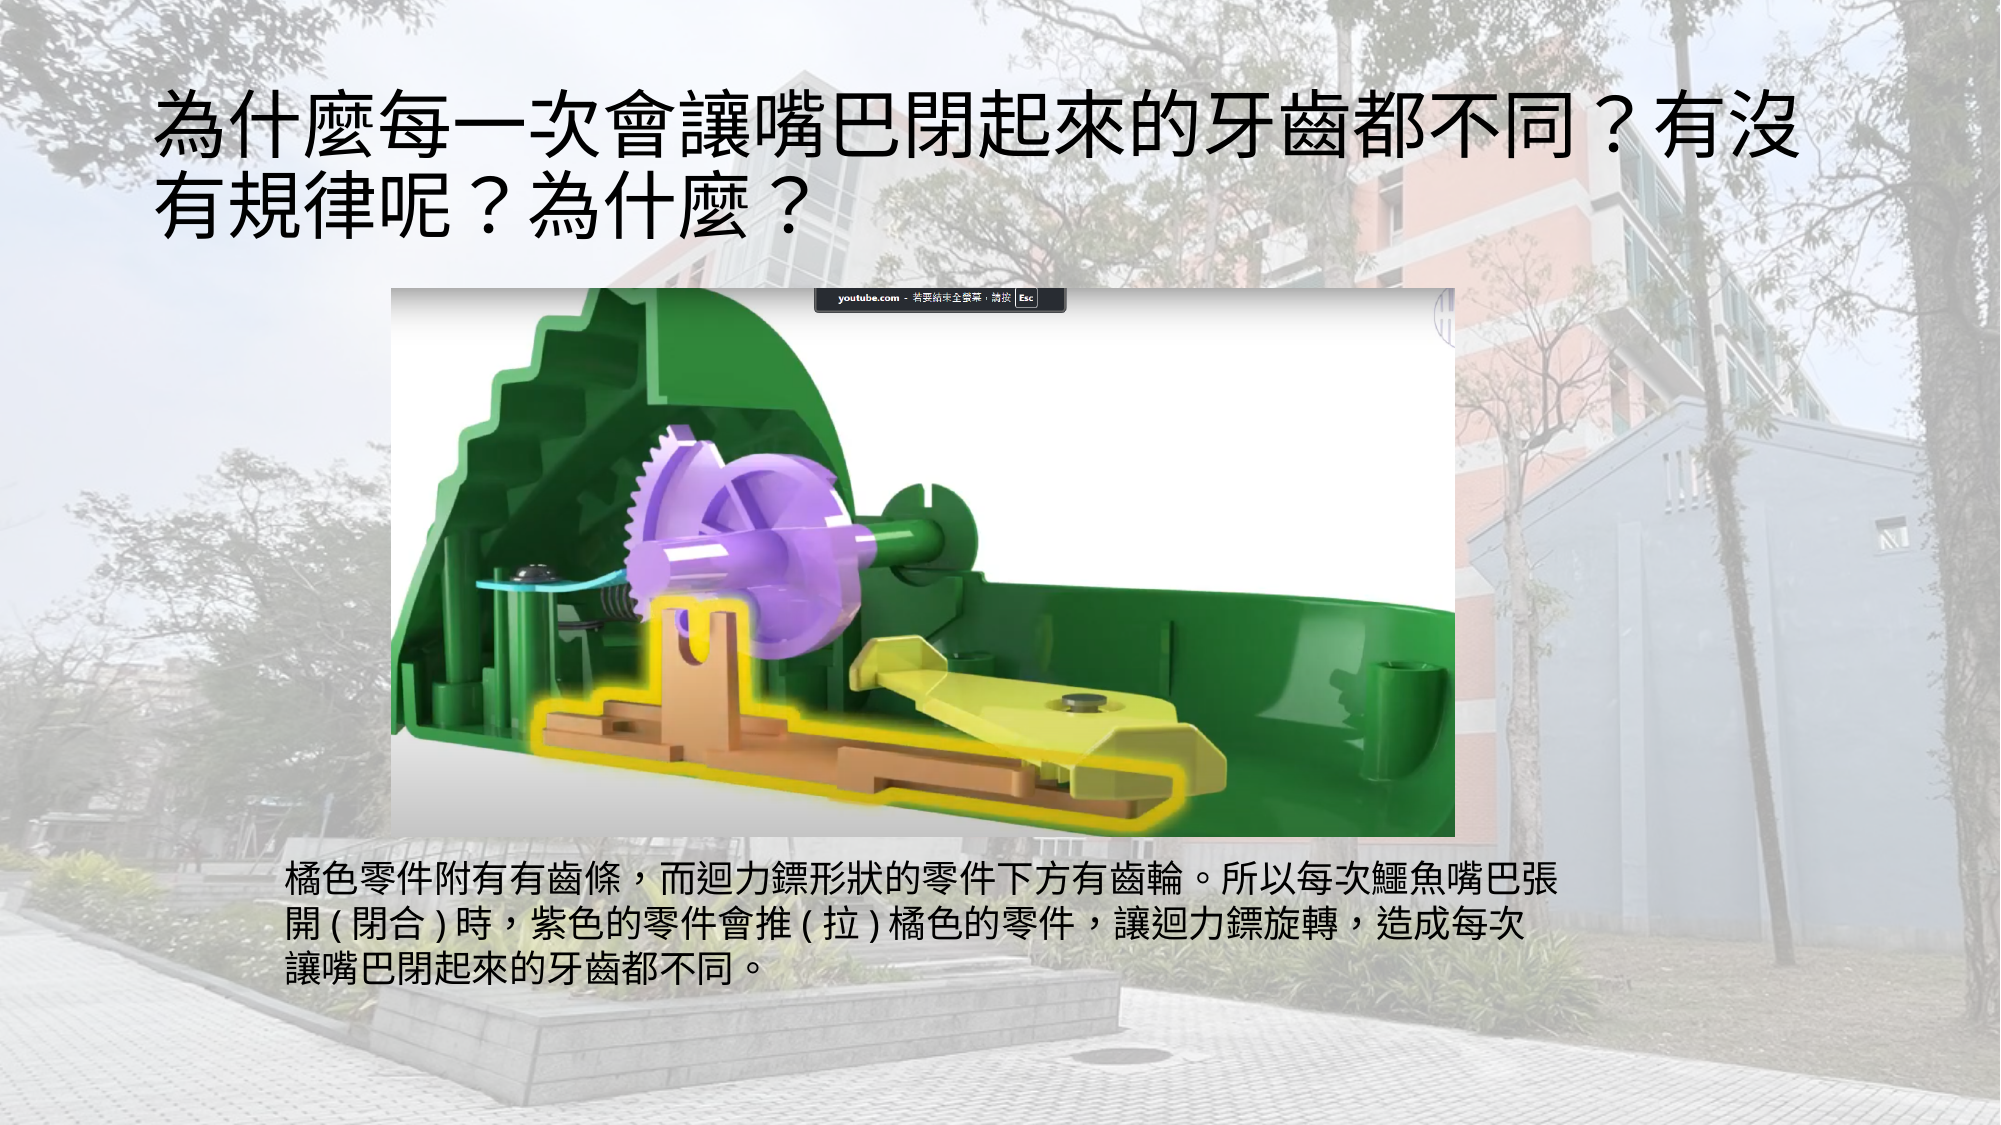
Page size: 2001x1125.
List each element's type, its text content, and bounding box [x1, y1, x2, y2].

text_box 橘色零件附有有齒條，而迴力鏢形狀的零件下方有齒輪。所以每次鱷魚嘴巴張開(閉合)時，紫色的零件會推(拉)橘色的零件，讓迴力鏢旋轉，造成每次讓嘴巴閉起來的牙齒都不同。 [269, 847, 1577, 998]
title 為什麼每一次會讓嘴巴閉起來的牙齒都不同？有沒有規律呢？為什麼？ [137, 59, 1863, 278]
picture [391, 288, 1455, 837]
